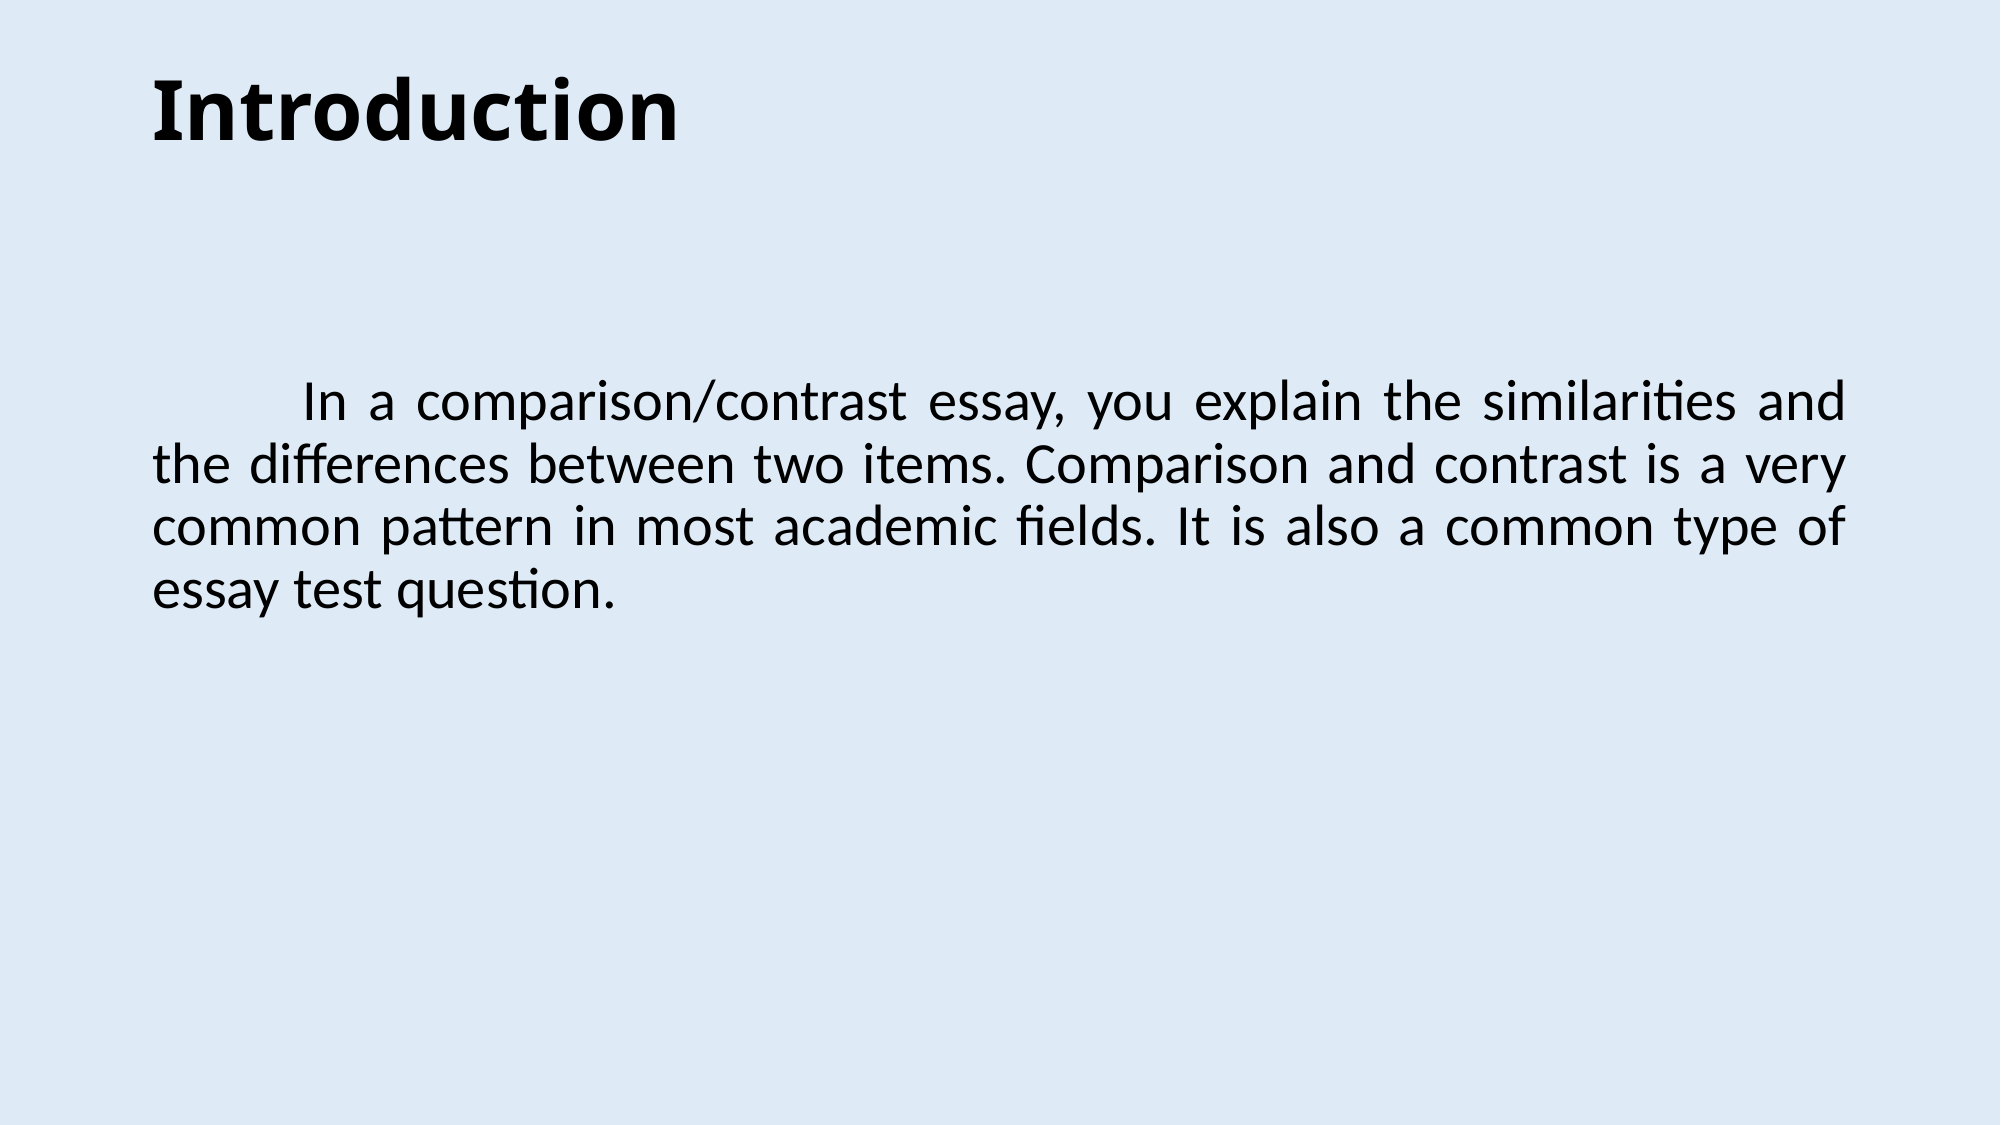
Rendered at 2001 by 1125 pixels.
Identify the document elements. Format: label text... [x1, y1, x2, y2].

title Introduction [137, 55, 1863, 172]
list In a comparison/contrast essay, you explain the similarities and the differences between two items. Comparison and contrast is a very common pattern in most academic fields. It is also a common type of essay test question. [137, 362, 1863, 878]
